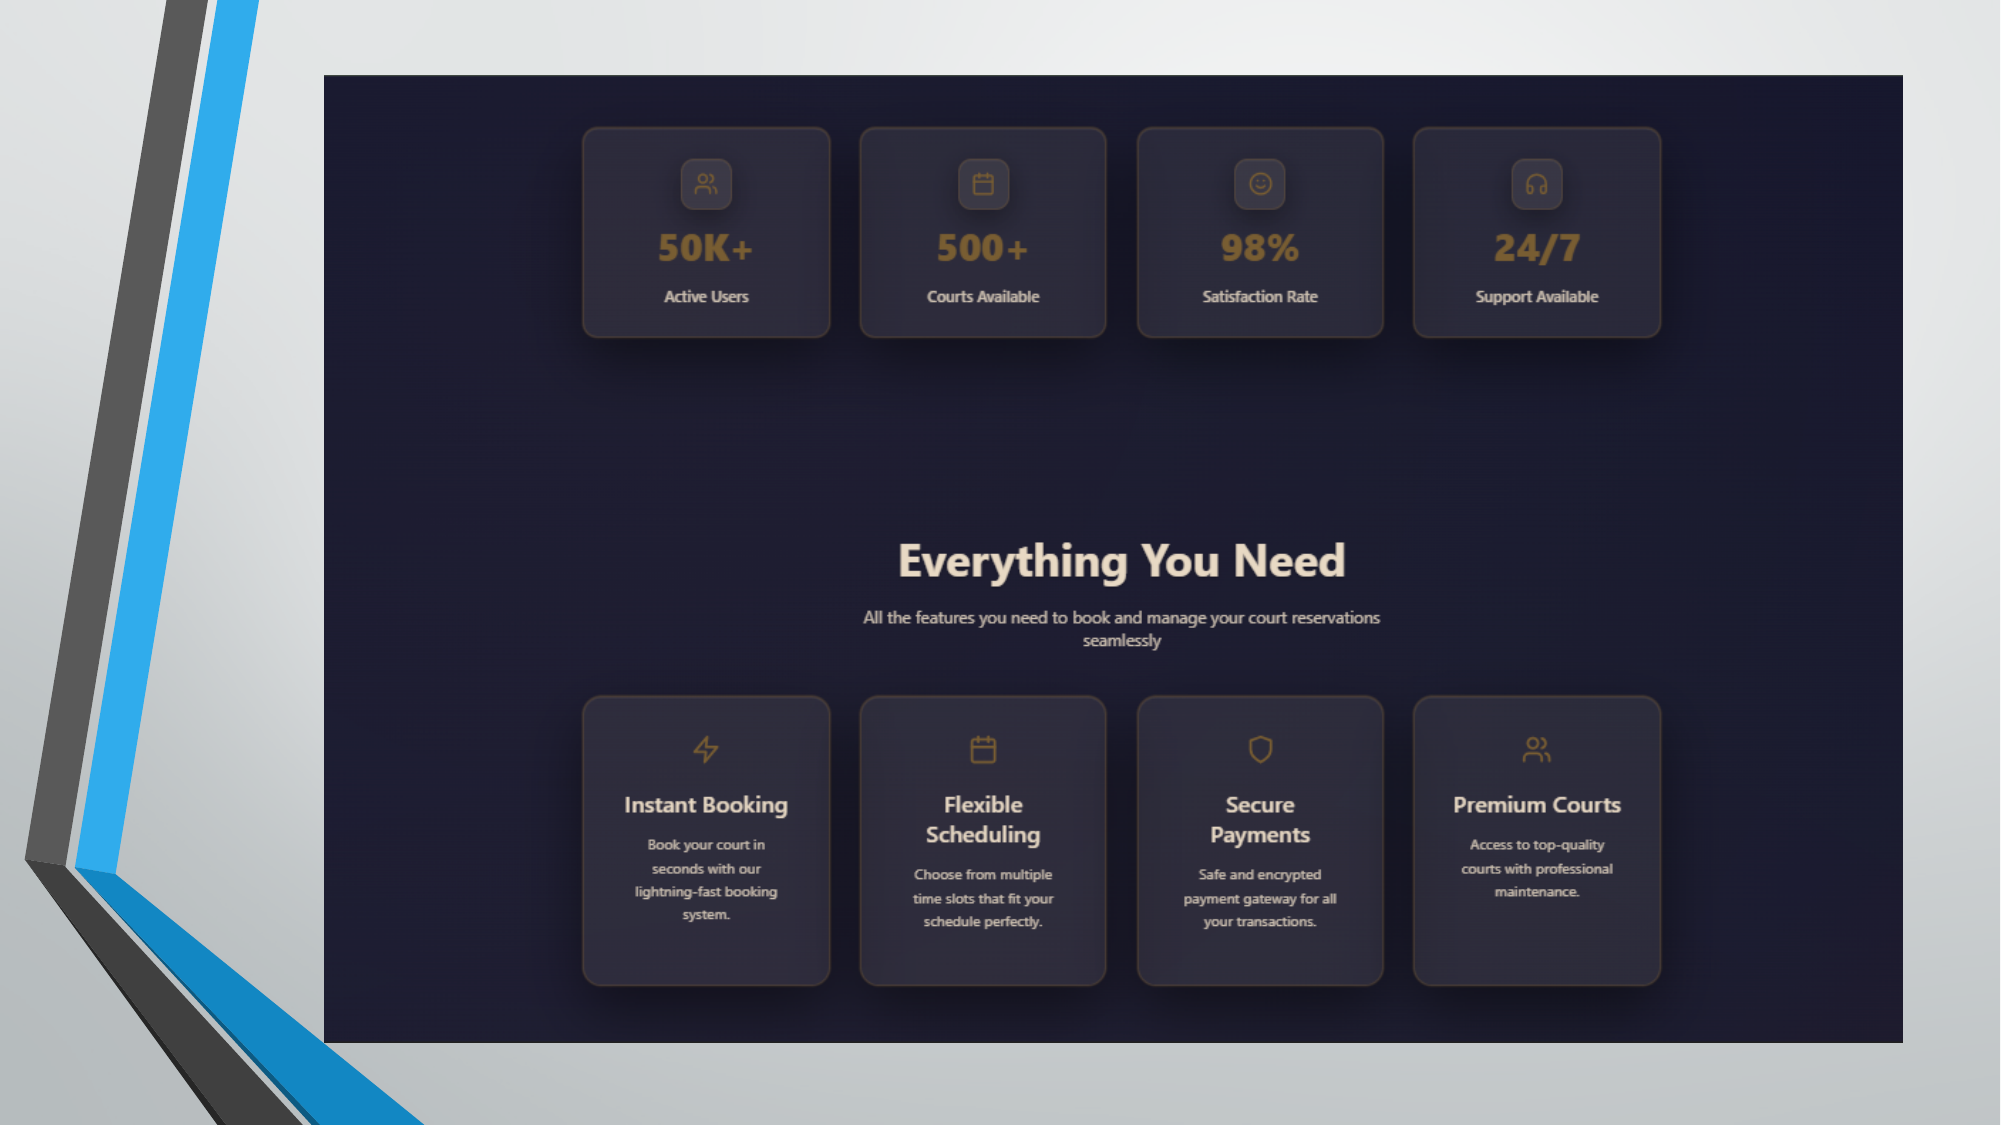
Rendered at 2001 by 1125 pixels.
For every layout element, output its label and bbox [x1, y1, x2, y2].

picture [324, 74, 1903, 1044]
